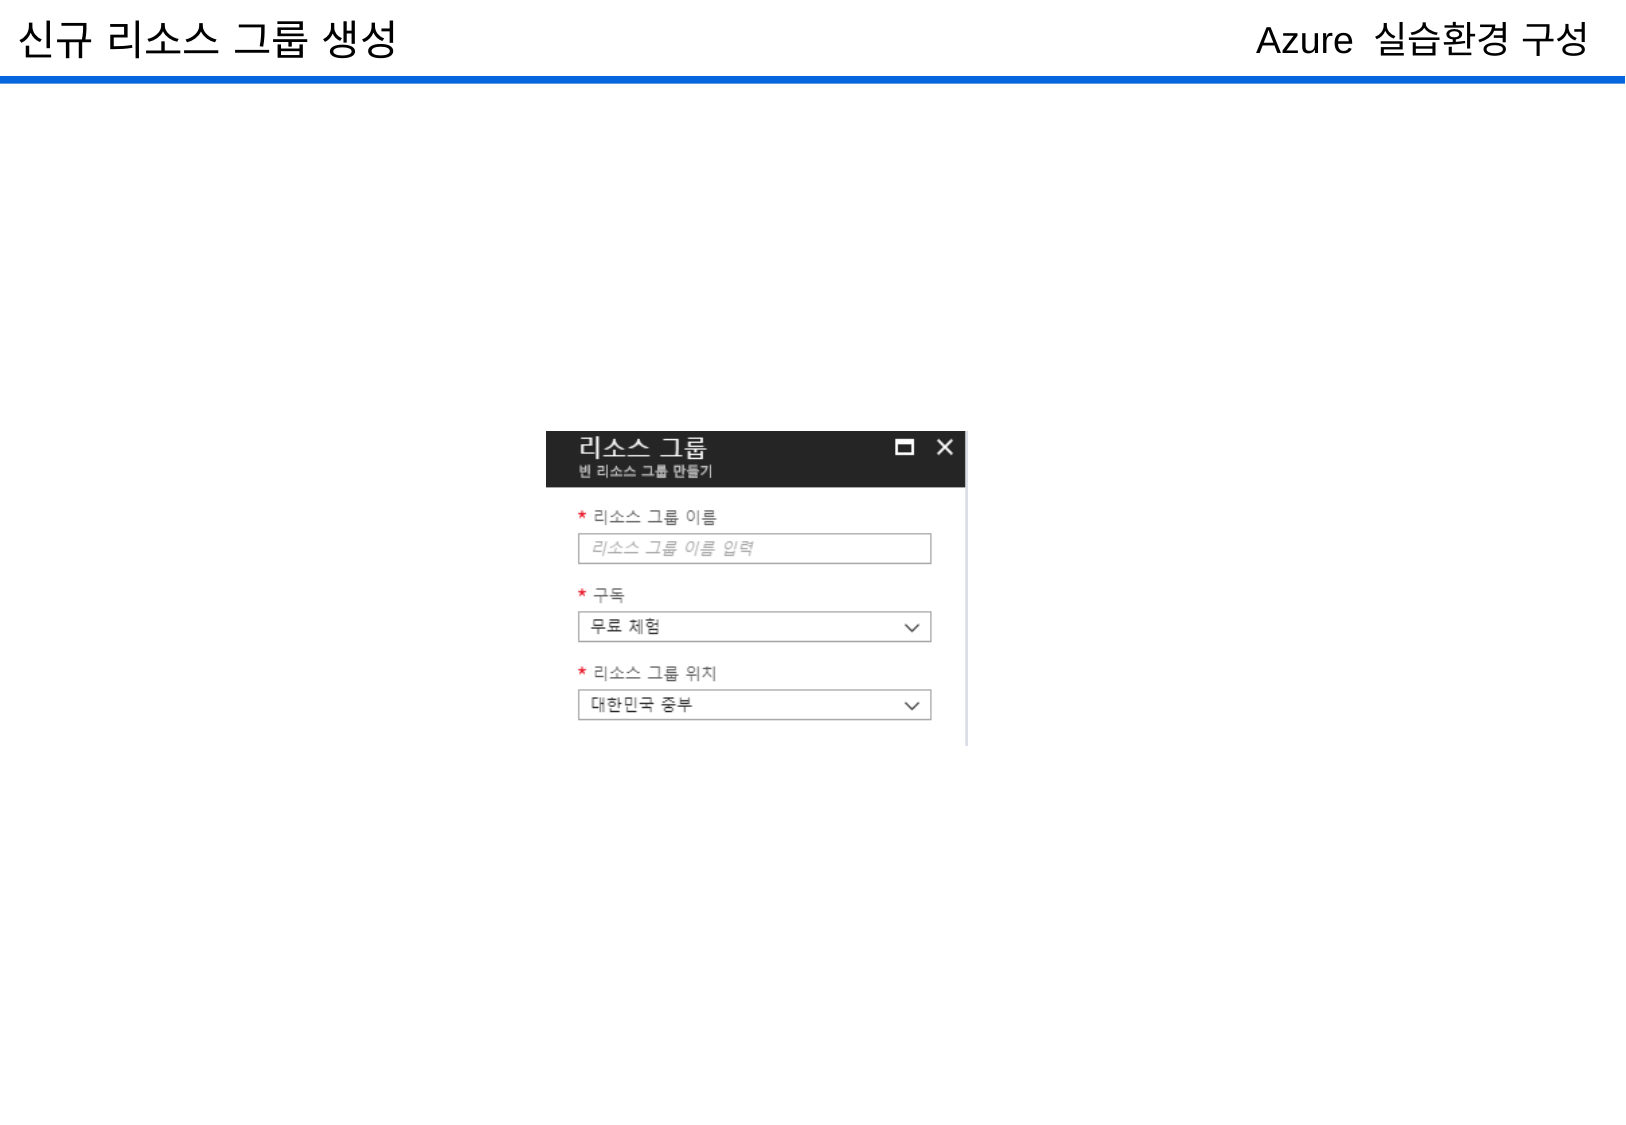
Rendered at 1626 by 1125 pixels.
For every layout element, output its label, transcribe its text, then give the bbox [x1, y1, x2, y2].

text_box Azure 실습환경 구성 [903, 0, 1606, 79]
text_box 신규 리소스 그룹 생성 [2, 0, 903, 79]
picture [546, 431, 968, 746]
